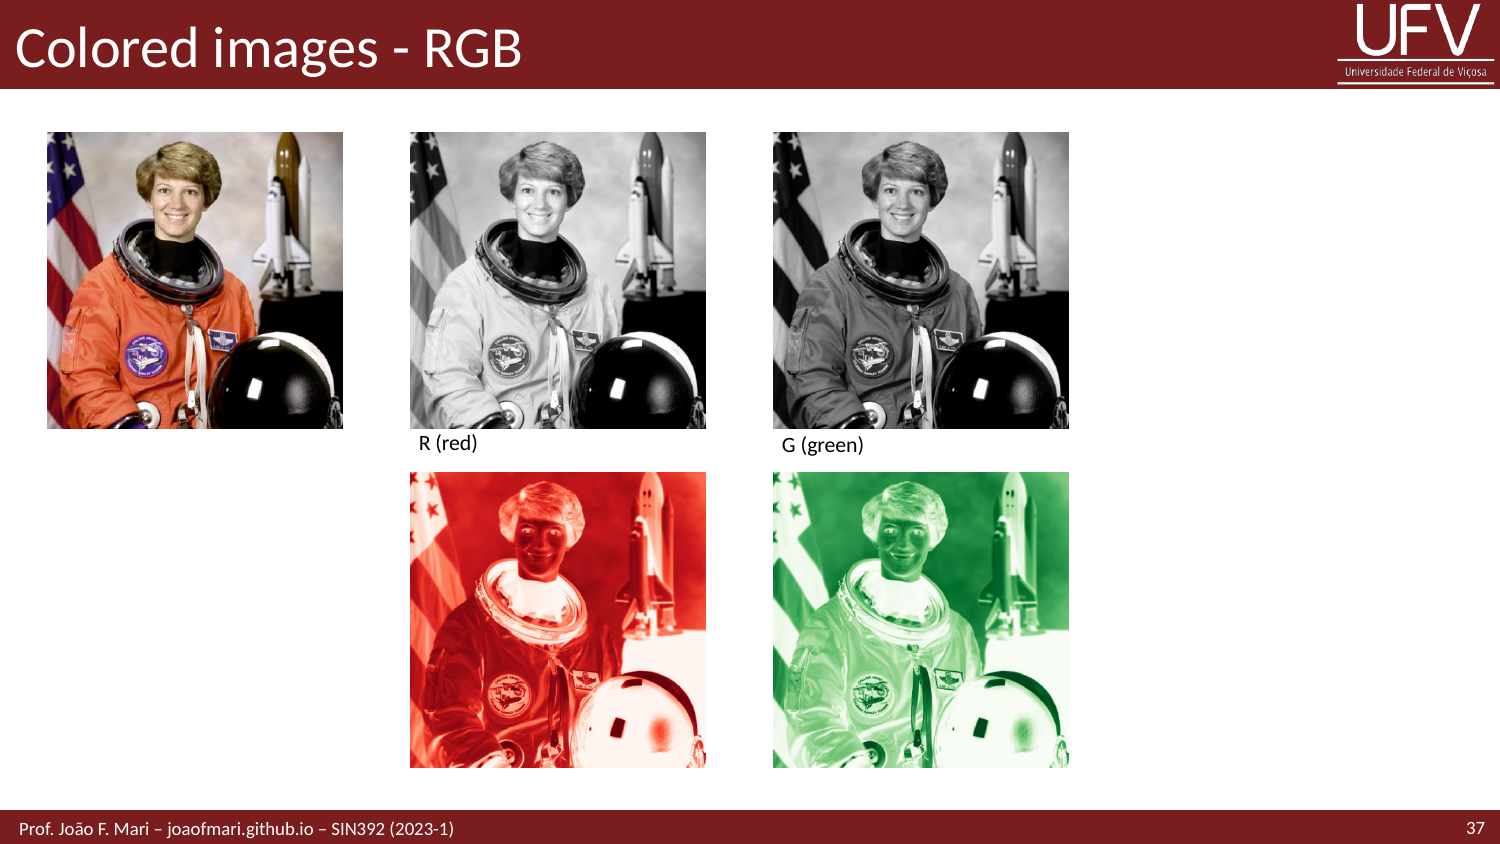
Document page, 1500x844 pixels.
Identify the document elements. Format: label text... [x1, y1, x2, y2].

picture [773, 472, 1070, 769]
text_box R (red) [411, 436, 708, 458]
list [0, 89, 1500, 812]
footer Prof. João F. Mari – joaofmari.github.io – SIN392 (2023-1) [0, 812, 1034, 844]
title Colored images - RGB [0, 0, 1500, 89]
picture [47, 132, 343, 429]
text_box G (green) [774, 435, 1071, 459]
picture [410, 472, 707, 769]
picture [410, 132, 707, 429]
slide_number 37 [1328, 811, 1500, 844]
picture [773, 132, 1070, 429]
